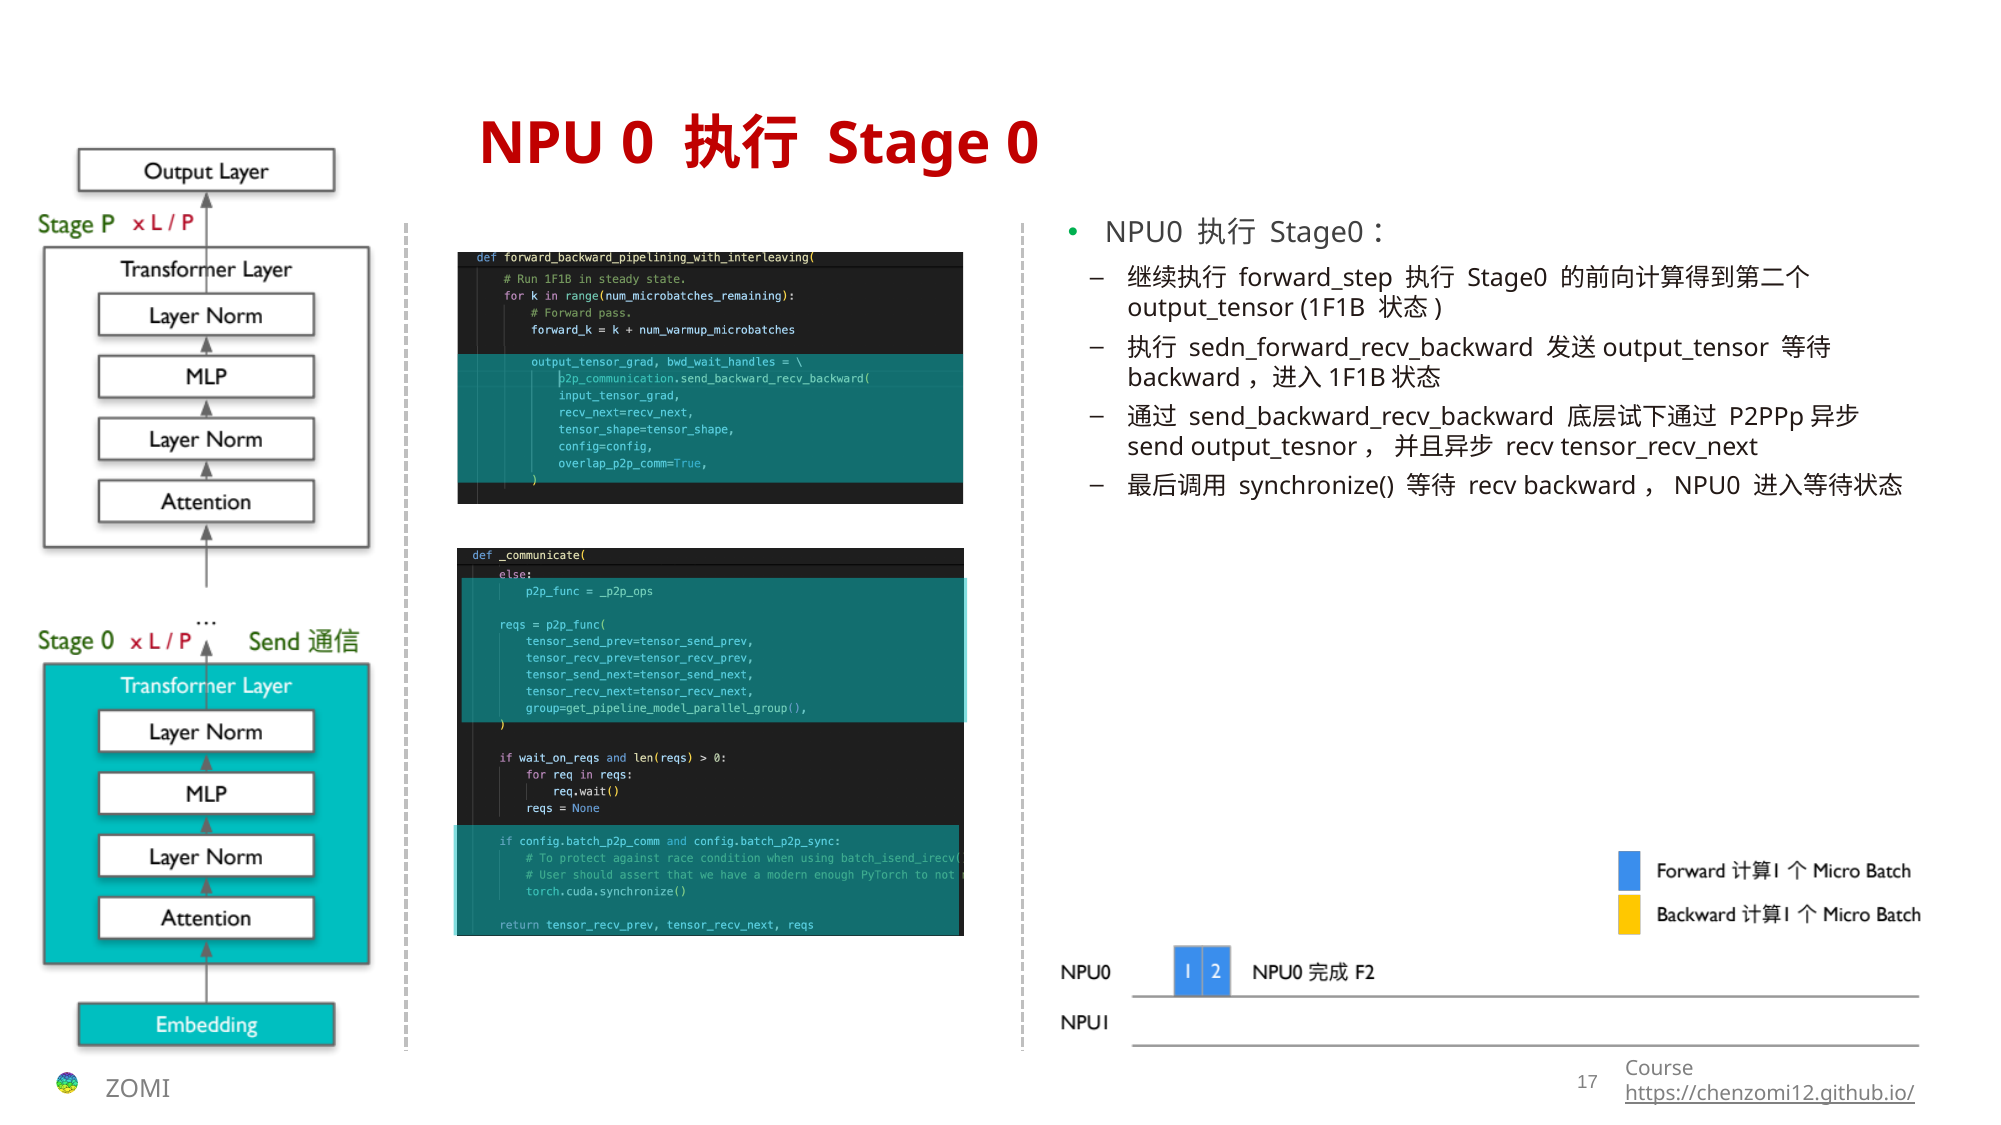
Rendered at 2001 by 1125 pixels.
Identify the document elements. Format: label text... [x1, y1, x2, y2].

title NPU 0 执行 Stage 0 [463, 91, 1927, 189]
picture [457, 252, 964, 504]
picture [1052, 848, 1927, 1047]
picture [457, 547, 964, 936]
picture [57, 1073, 77, 1093]
list NPU0 执行 Stage0： 继续执行 forward_step 执行 Stage0 的前向计算得到第二个 output_tensor (1F1B 状态) 执行 sedn_forward_recv_backward 发送output_tensor 等待 backward，进入1F1B状态 通过 send_backward_recv_backward 底层试下通过 P2PPp异步 send output_tesnor， 并且异步 recv tensor_recv_next 最后调用 synchronize() 等待 recv backward，NPU0 进入等待状态 [1053, 206, 1927, 848]
picture [30, 141, 376, 1057]
